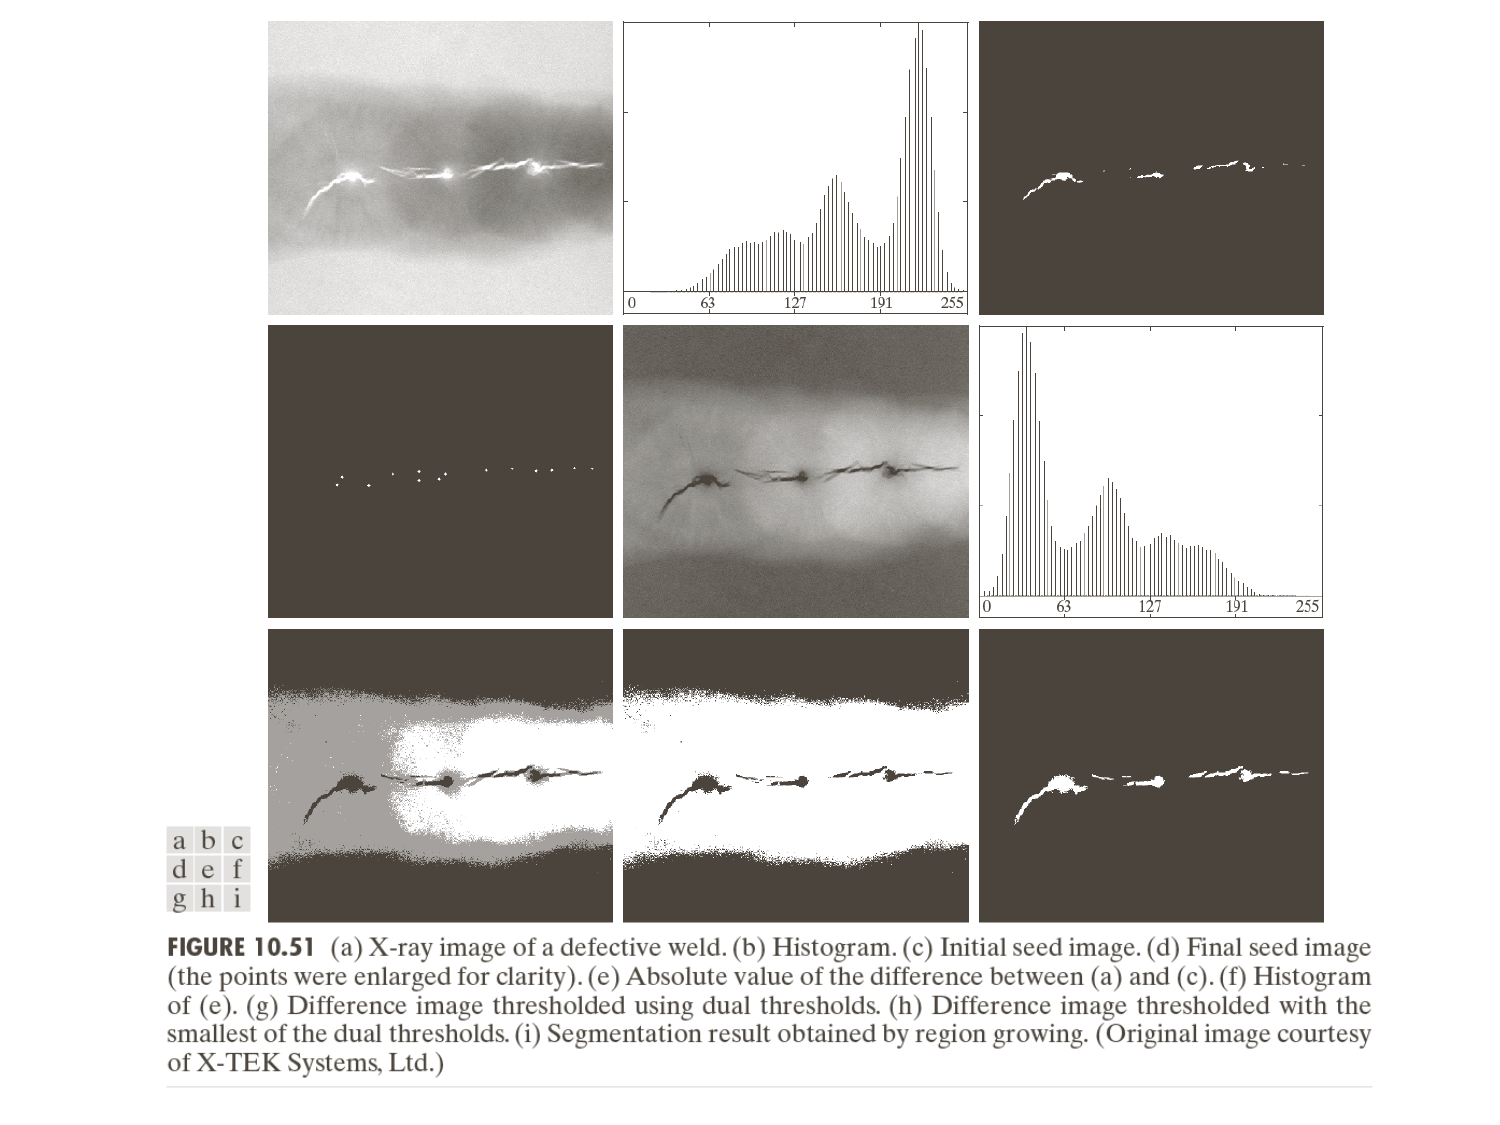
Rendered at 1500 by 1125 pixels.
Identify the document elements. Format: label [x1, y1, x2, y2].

picture [157, 14, 1378, 1094]
